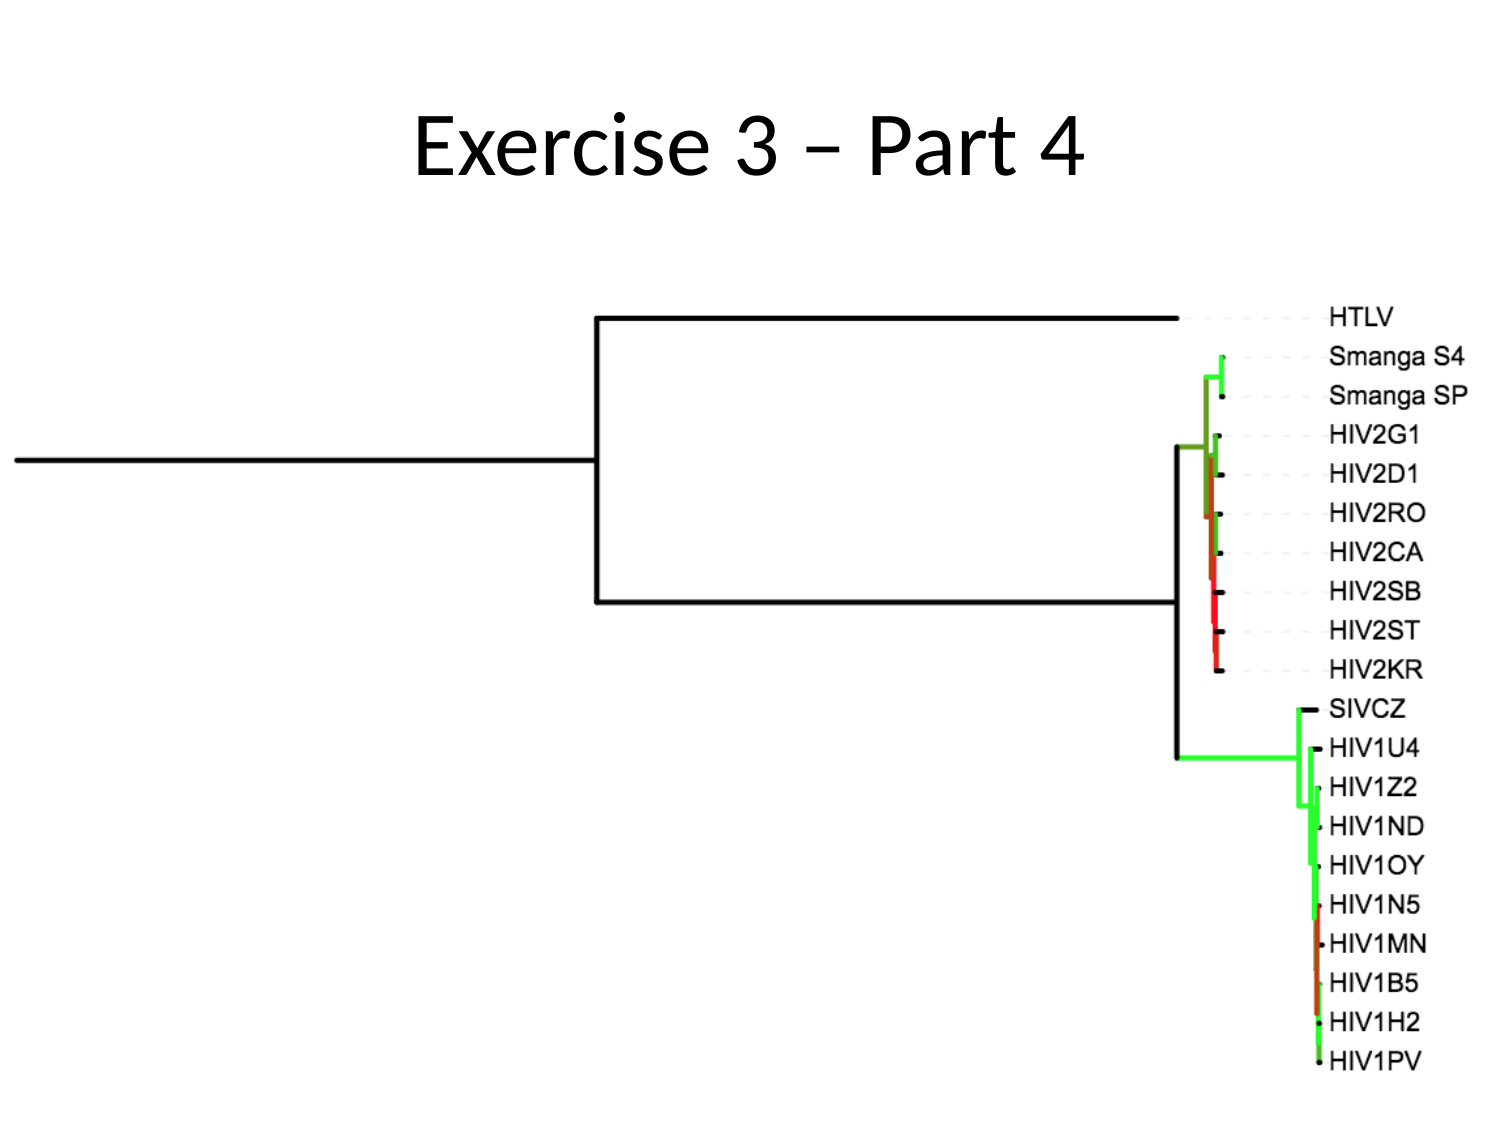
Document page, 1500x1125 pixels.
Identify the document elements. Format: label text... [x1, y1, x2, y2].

title Exercise 3 – Part 4 [75, 45, 1425, 233]
picture [0, 247, 1500, 1095]
